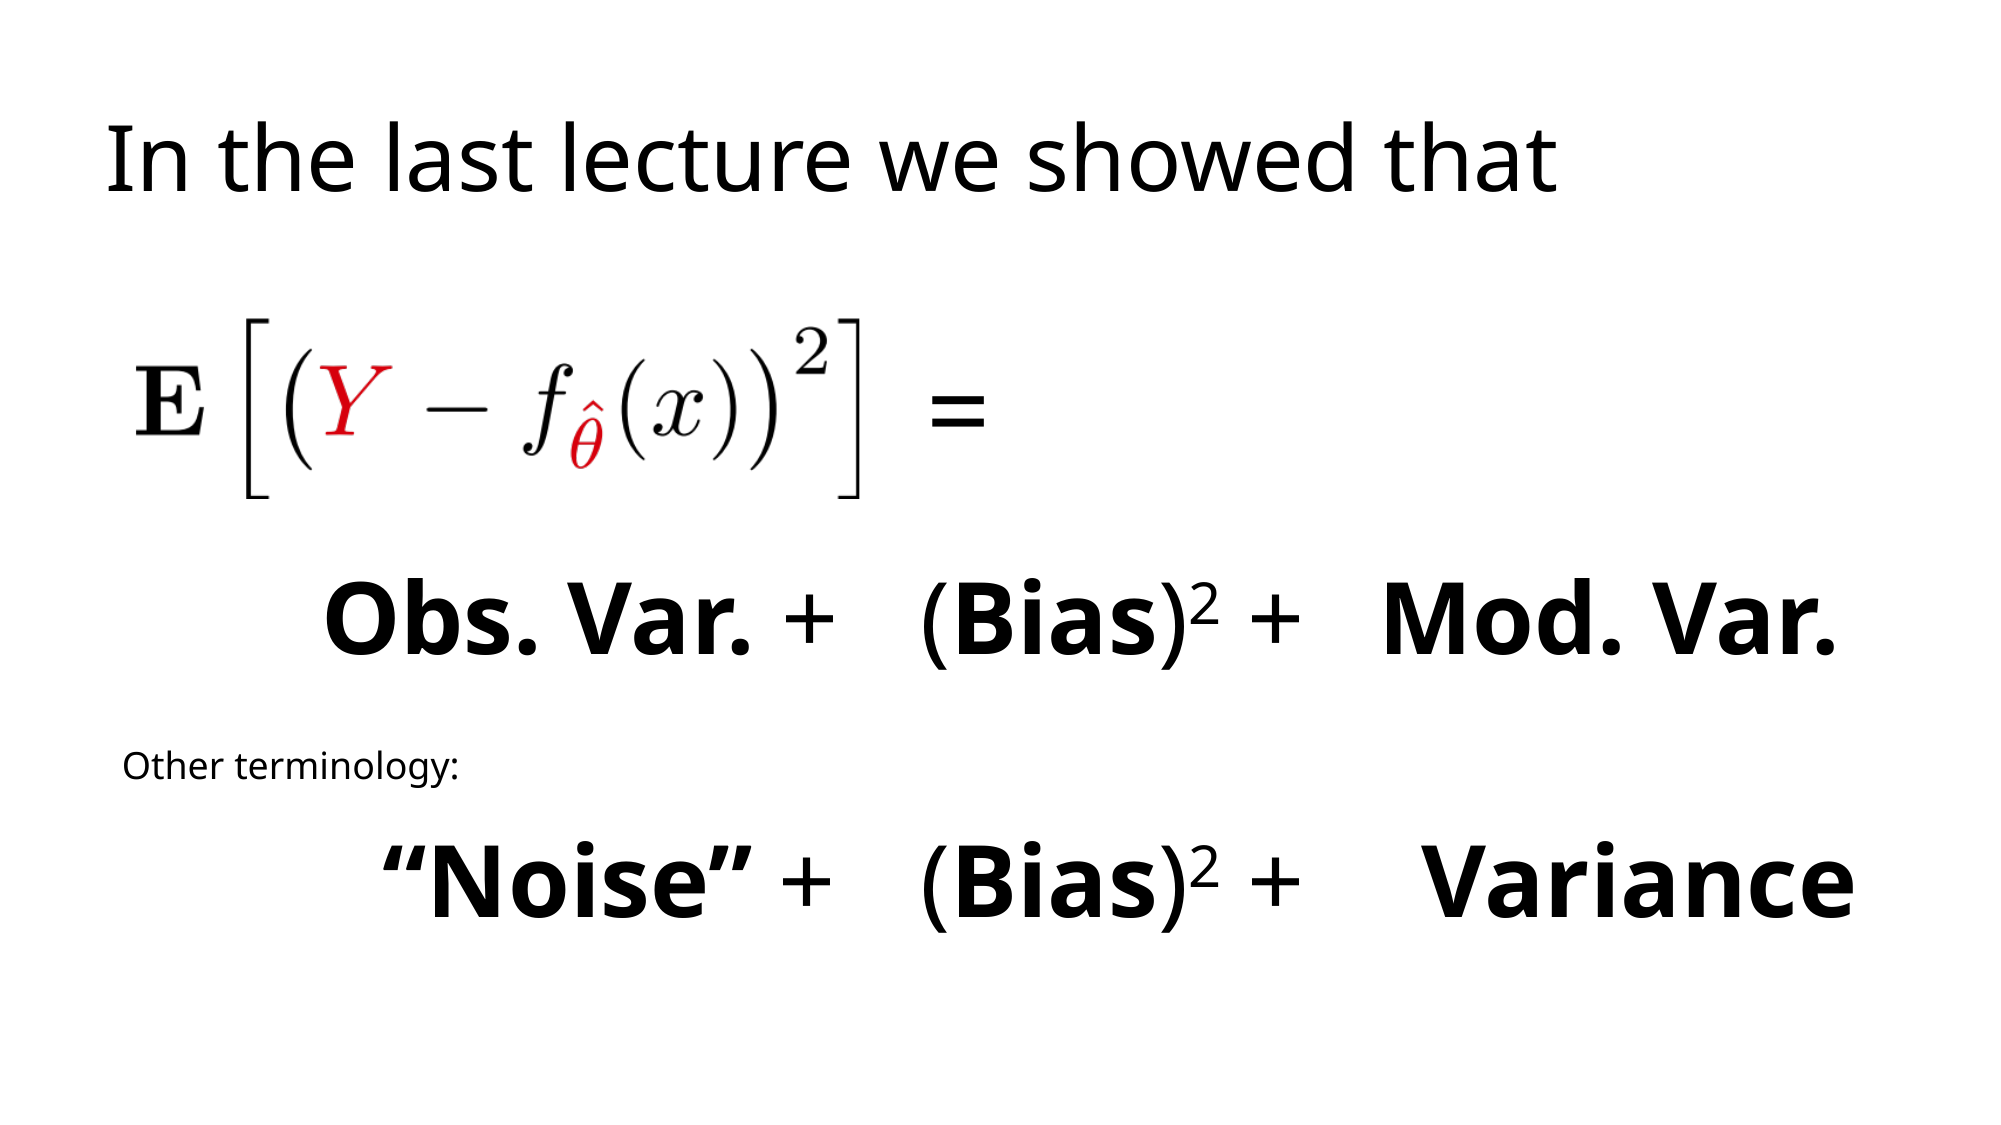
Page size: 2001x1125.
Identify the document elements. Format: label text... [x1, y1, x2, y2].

title In the last lecture we showed that [90, 52, 1863, 271]
text_box (Bias)2 + [905, 547, 1320, 682]
text_box Variance [1406, 810, 1873, 946]
text_box “Noise” + [367, 810, 852, 946]
picture [135, 318, 860, 499]
text_box Mod. Var. [1363, 547, 1855, 682]
text_box Other terminology: [107, 734, 476, 794]
text_box (Bias)2 + [905, 810, 1320, 946]
text_box = [911, 331, 1006, 481]
text_box Obs. Var. + [306, 547, 854, 682]
